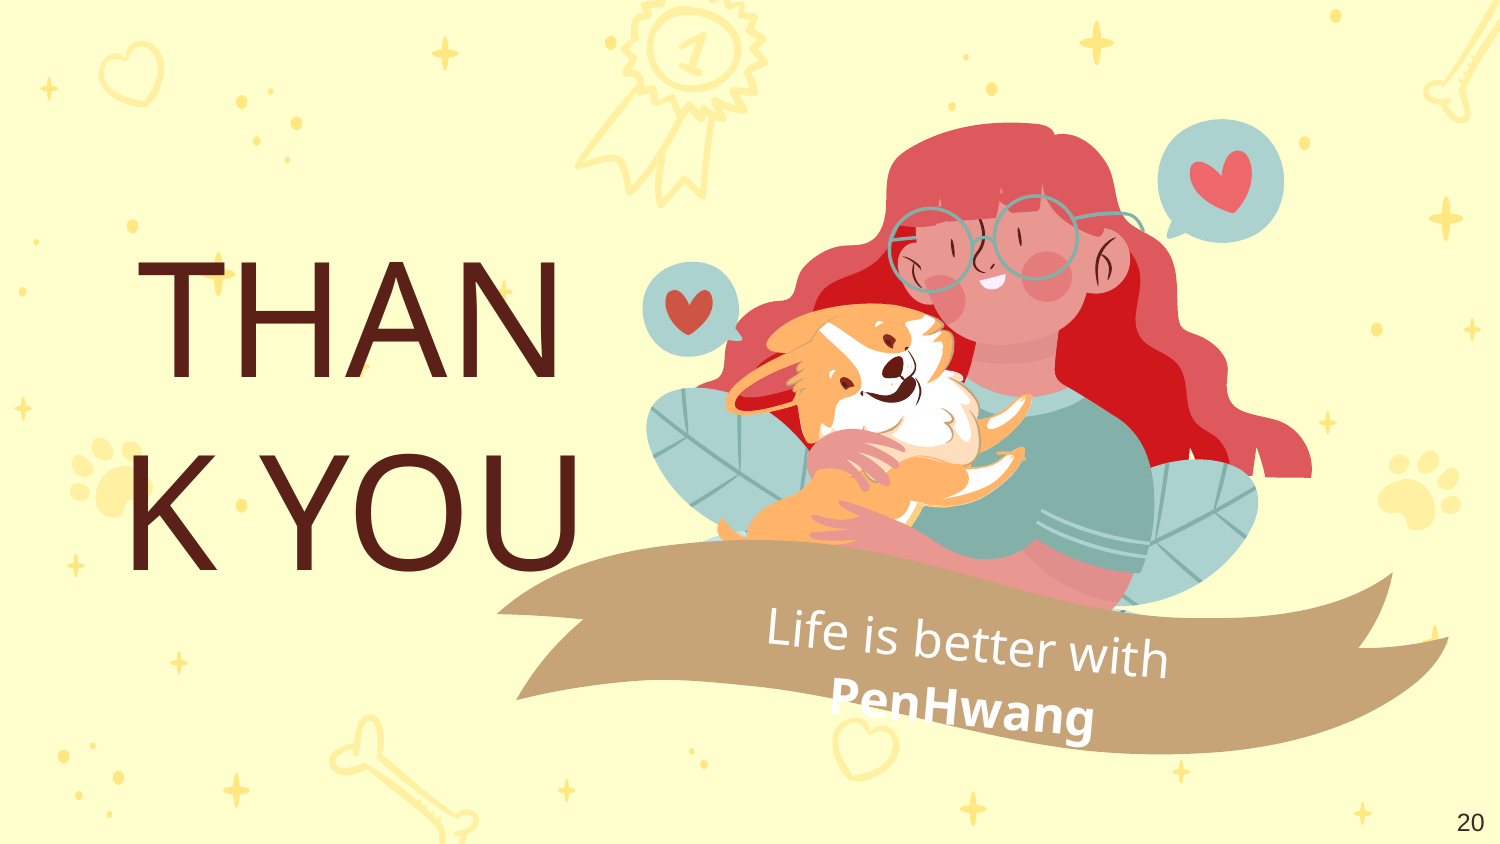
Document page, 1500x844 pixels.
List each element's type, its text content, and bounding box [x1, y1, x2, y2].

title THANK YOU​ [84, 226, 491, 594]
slide_number 20 [1162, 798, 1500, 844]
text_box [496, 118, 1450, 755]
